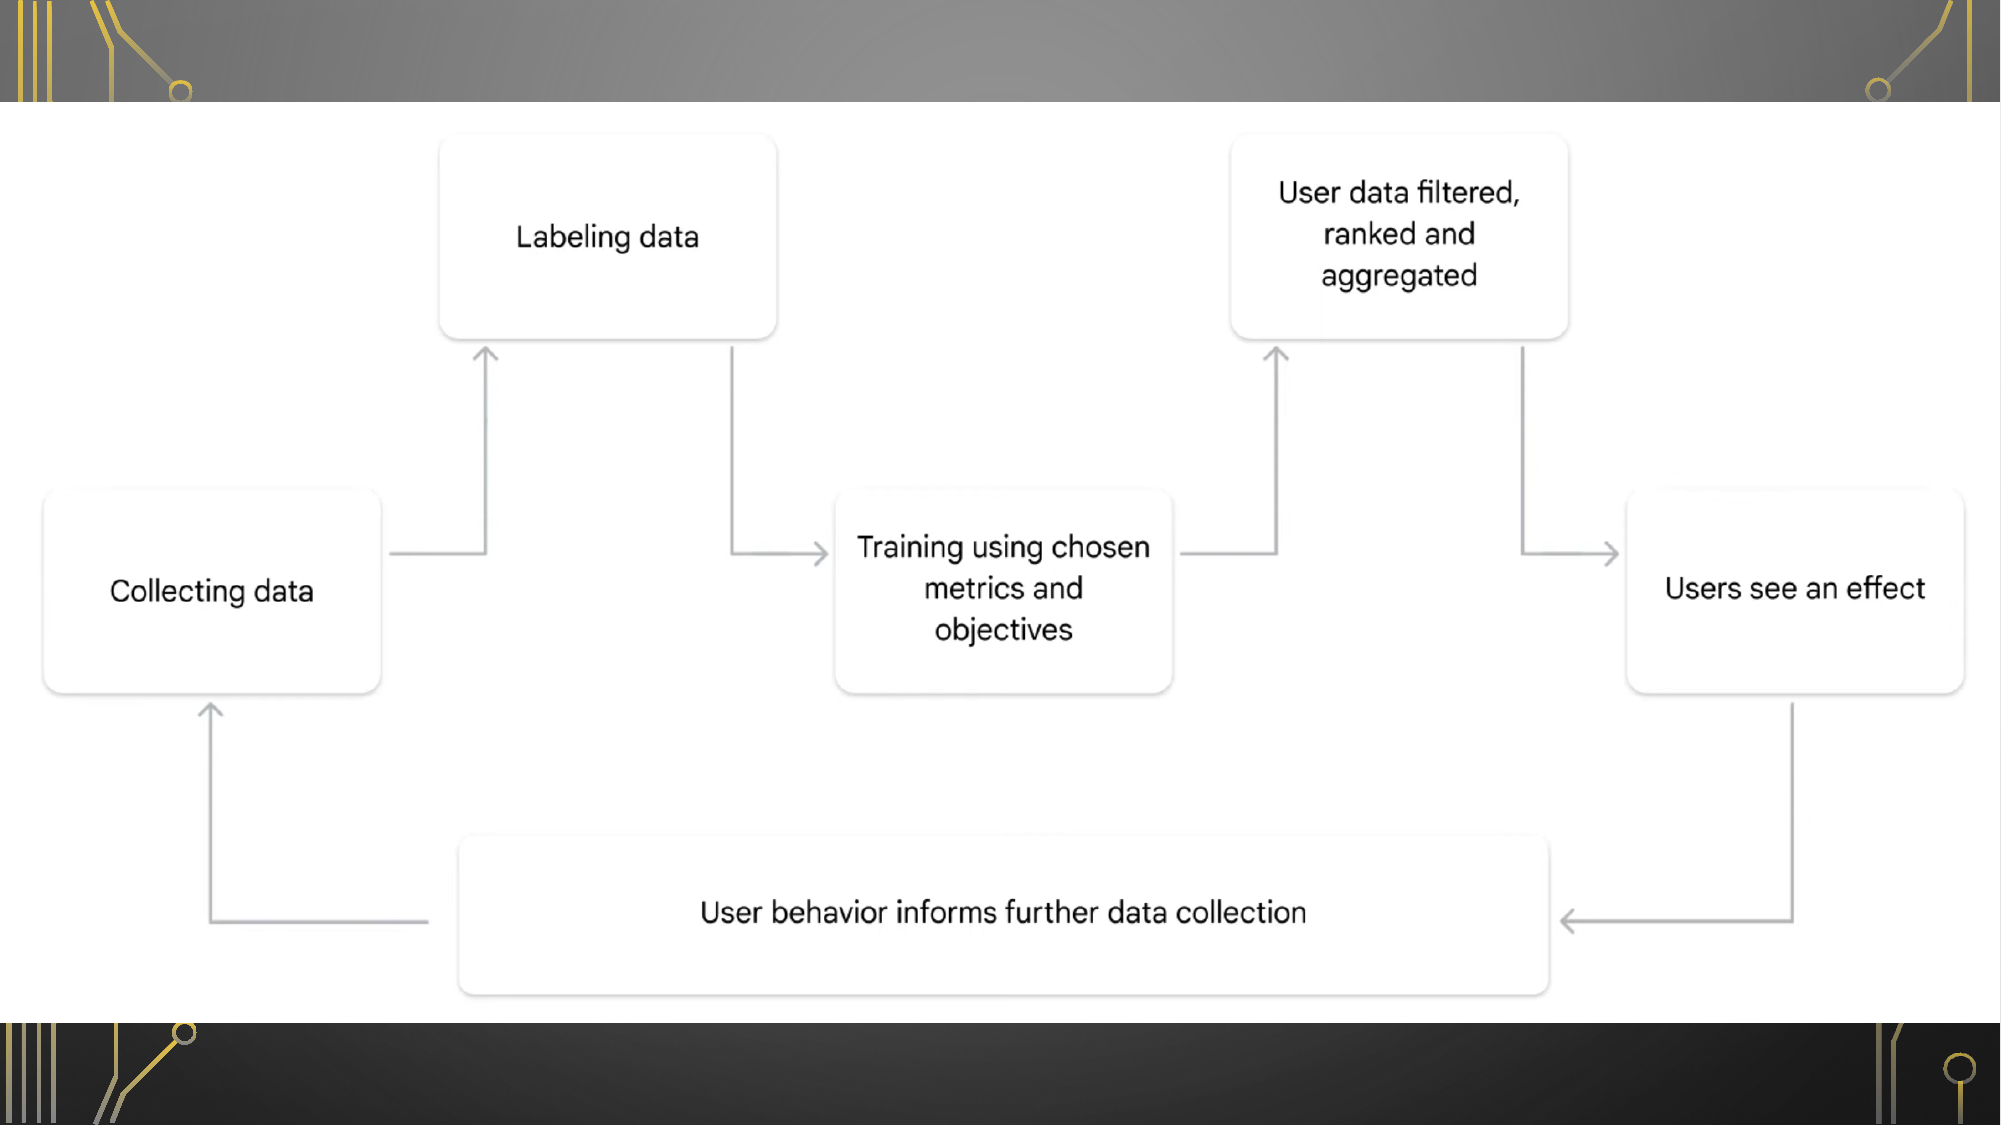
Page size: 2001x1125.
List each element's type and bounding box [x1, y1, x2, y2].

picture [0, 102, 2000, 1023]
